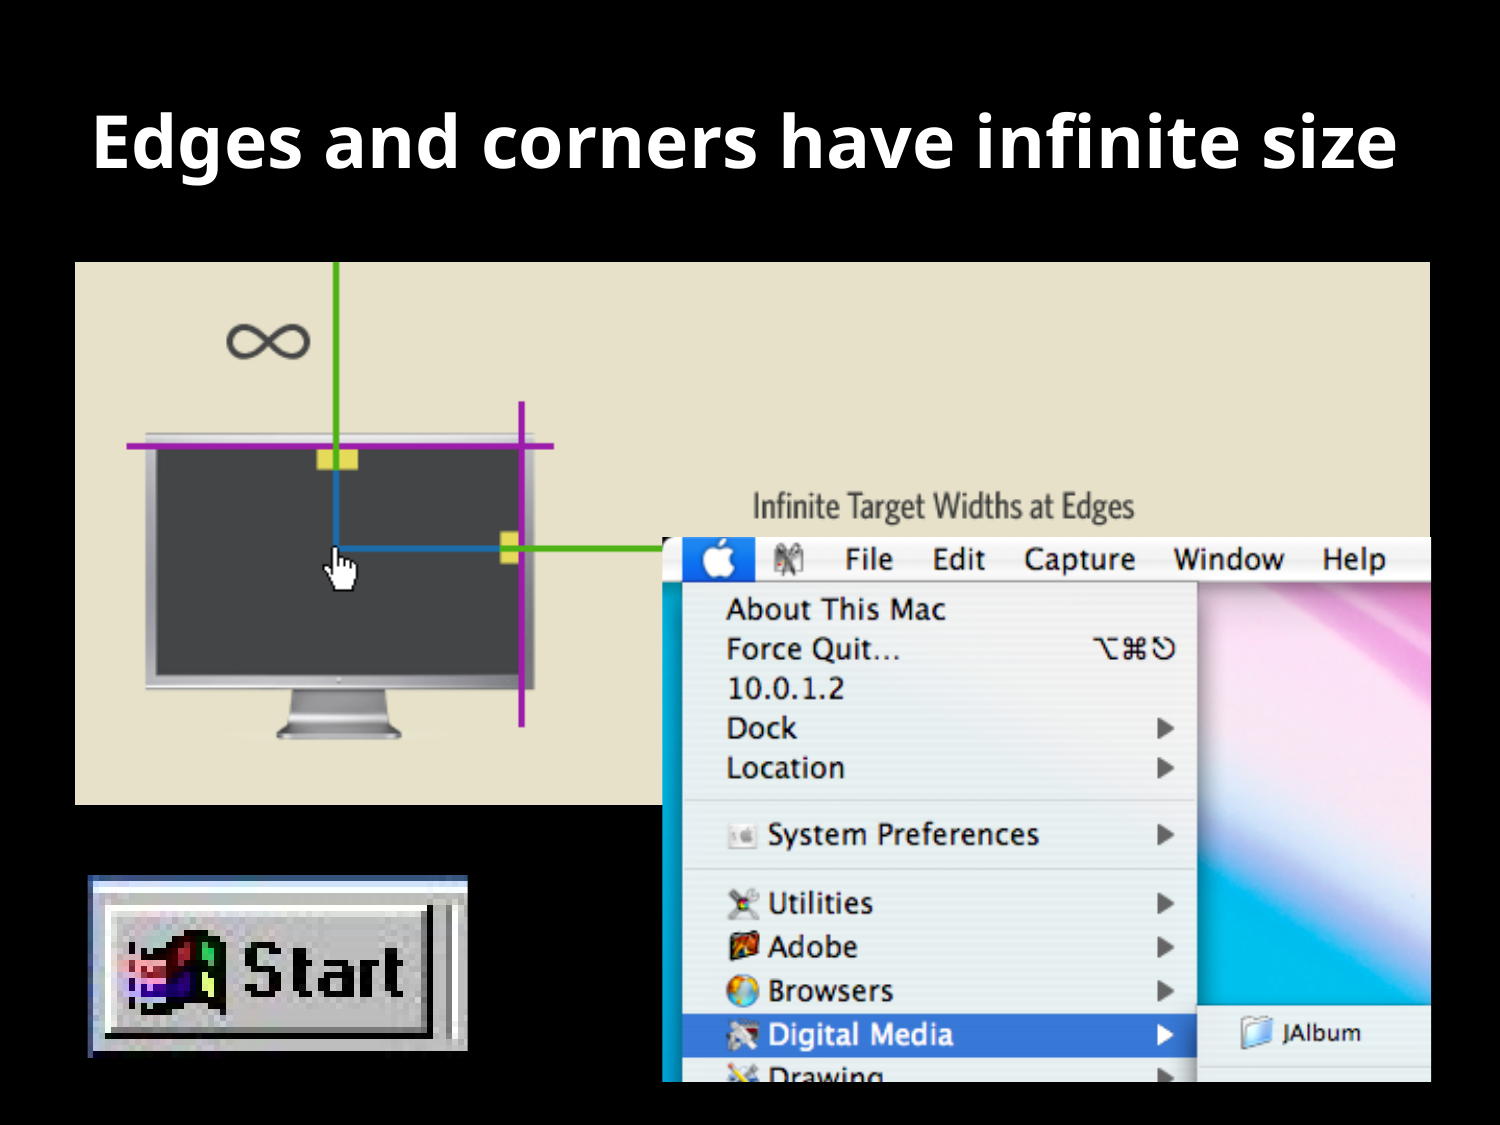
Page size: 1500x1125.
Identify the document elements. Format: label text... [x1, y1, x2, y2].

title Edges and corners have infinite size [75, 45, 1425, 233]
picture [87, 874, 468, 1058]
picture [74, 262, 1432, 1082]
